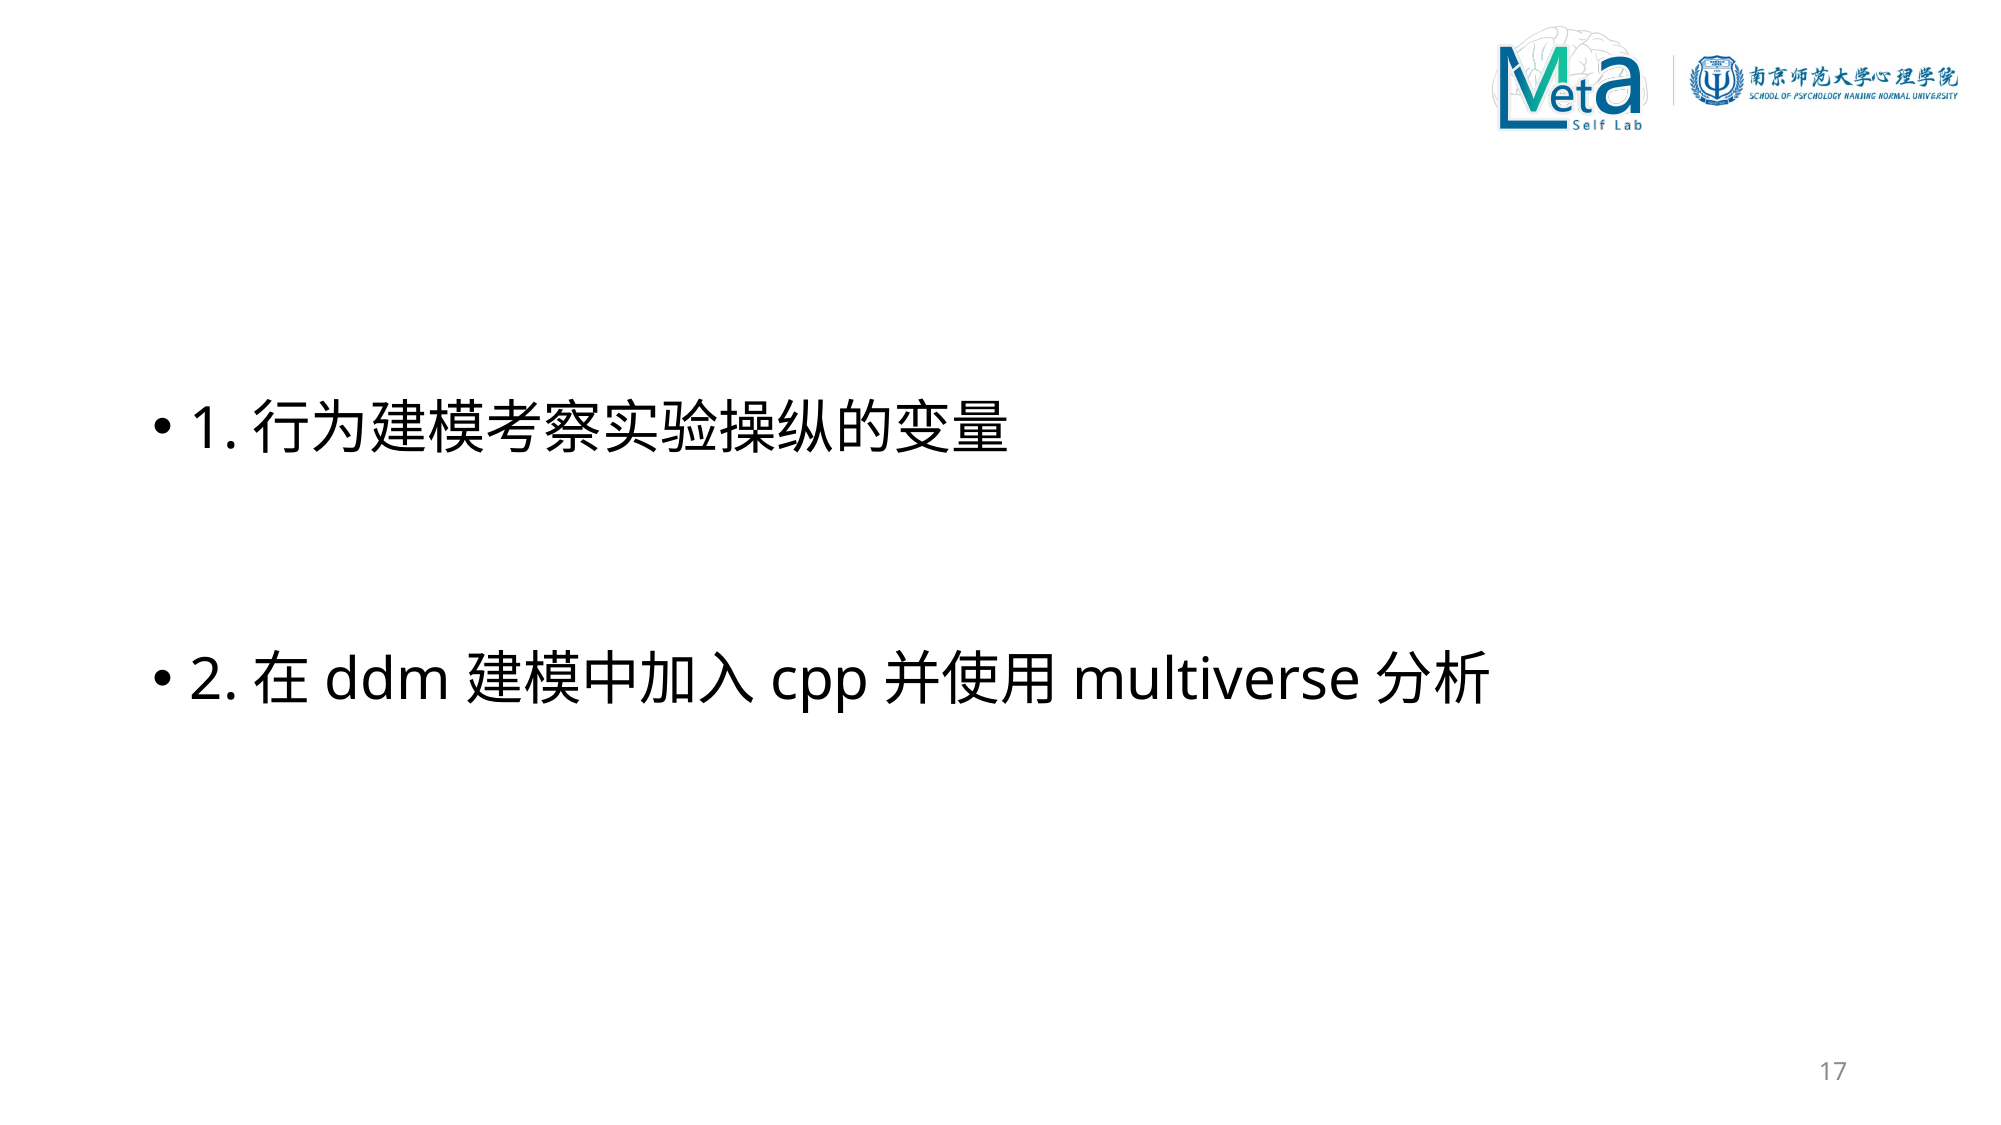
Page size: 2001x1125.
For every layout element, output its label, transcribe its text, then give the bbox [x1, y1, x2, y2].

list 1.行为建模考察实验操纵的变量 2.在ddm建模中加入cpp并使用multiverse分析 [137, 299, 1863, 1014]
slide_number 17 [1412, 1042, 1863, 1103]
picture [1384, 0, 2000, 182]
